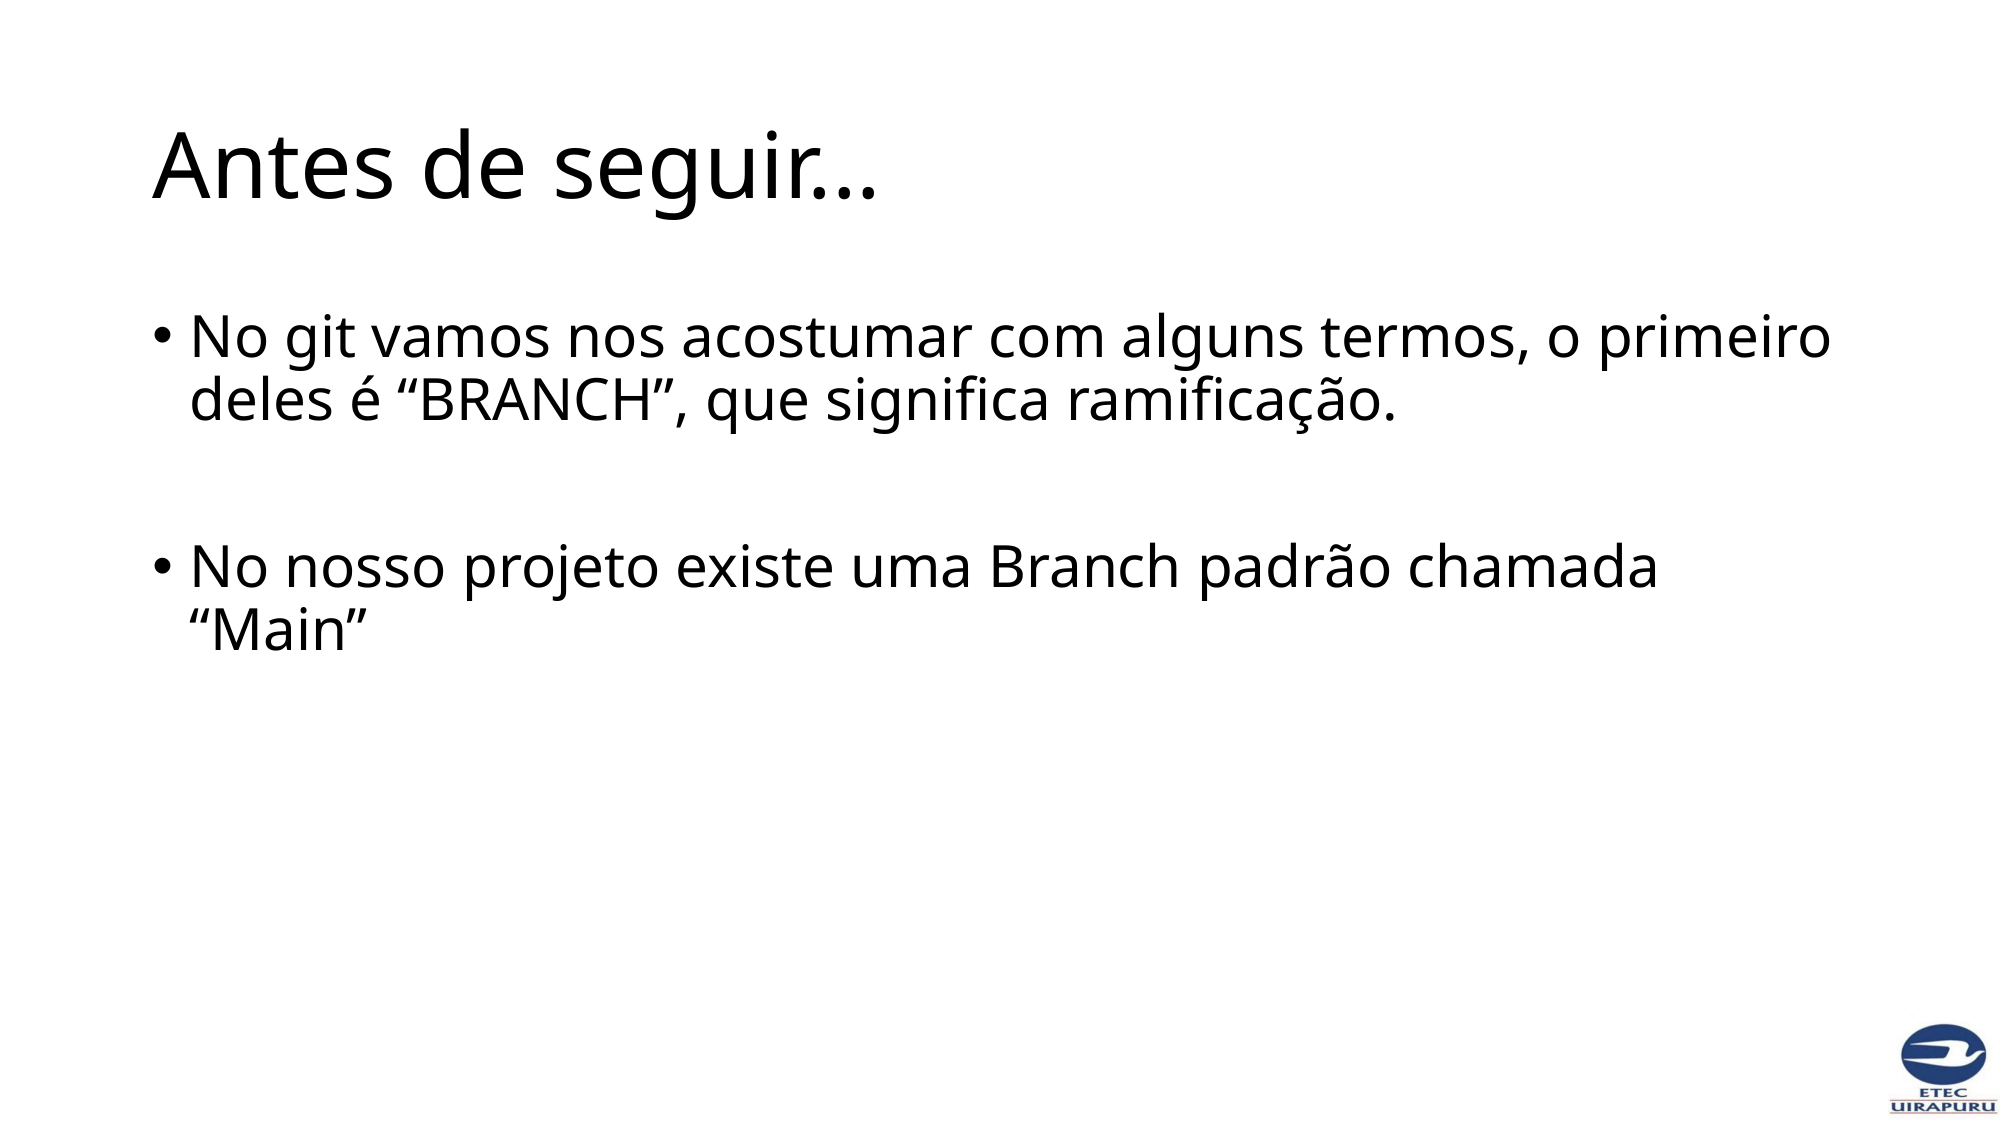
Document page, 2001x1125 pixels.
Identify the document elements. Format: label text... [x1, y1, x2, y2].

picture [1888, 1012, 2000, 1125]
title Antes de seguir... [137, 59, 1863, 278]
list No git vamos nos acostumar com alguns termos, o primeiro deles é “BRANCH”, que significa ramificação. No nosso projeto existe uma Branch padrão chamada “Main” [137, 299, 1863, 1014]
